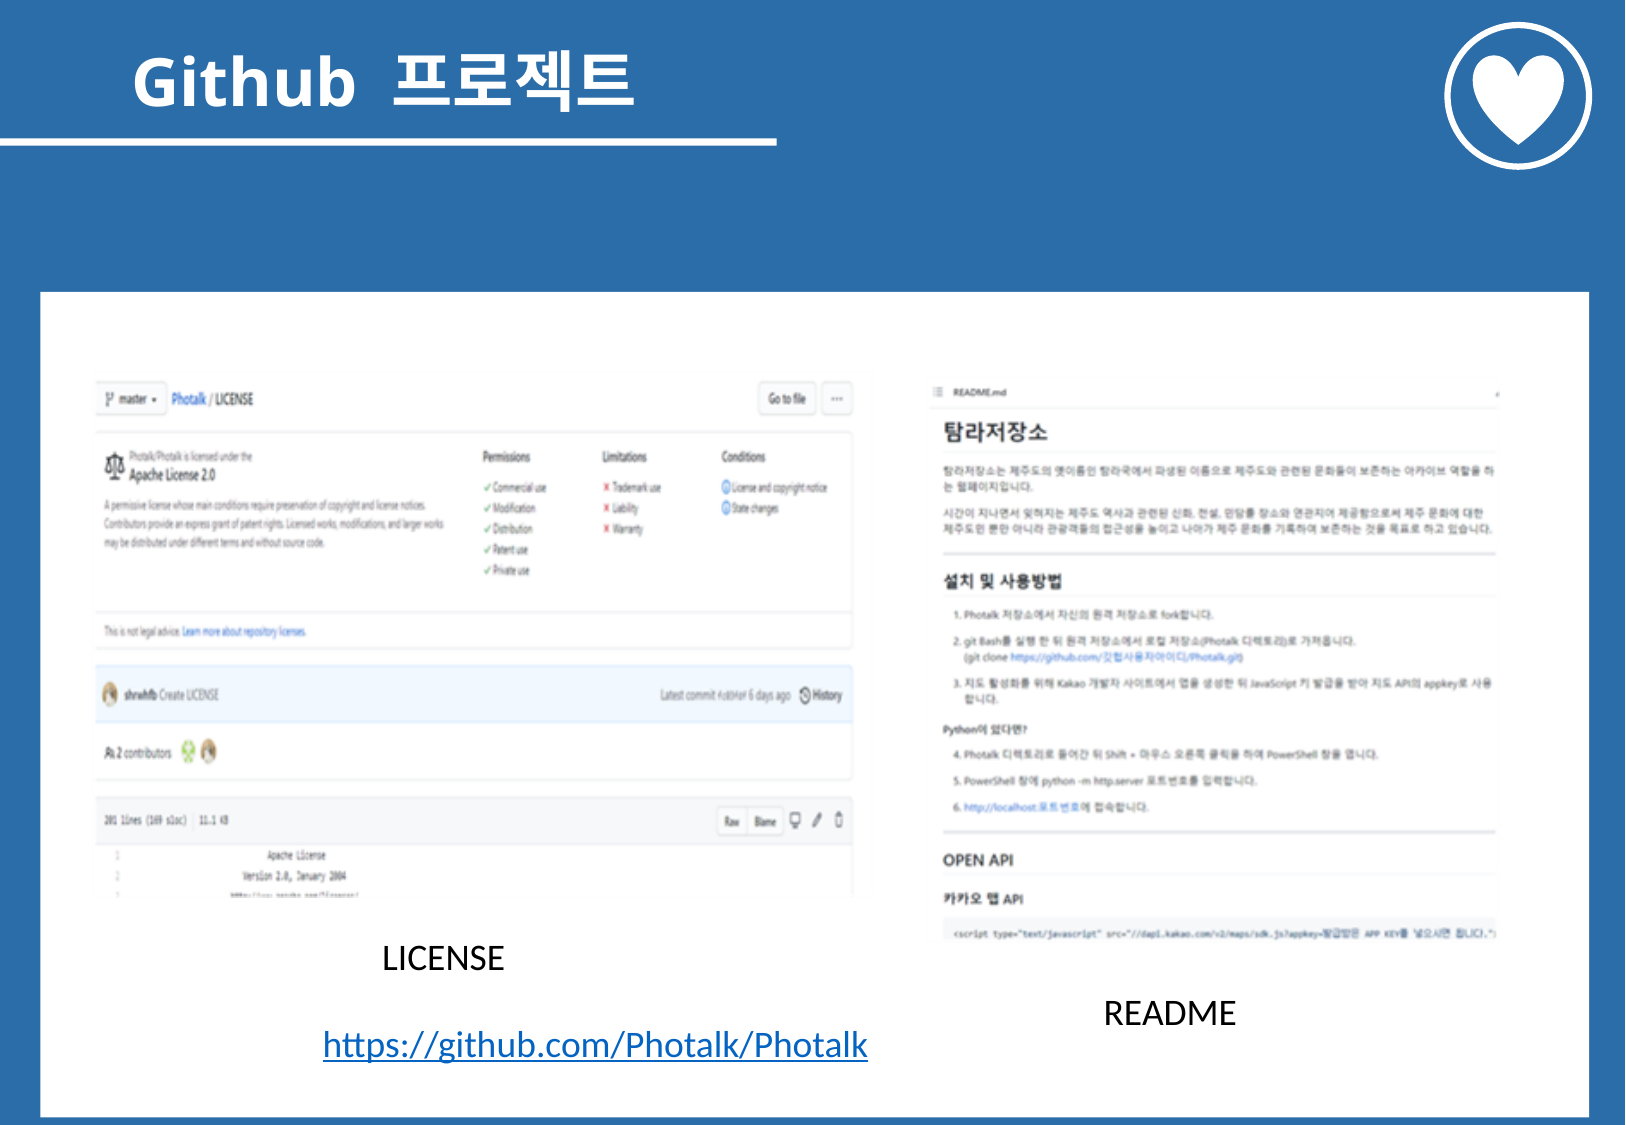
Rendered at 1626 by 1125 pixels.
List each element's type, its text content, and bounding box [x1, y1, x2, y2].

text_box https://github.com/Photalk/Photalk [307, 1012, 940, 1073]
text_box [0, 0, 1625, 1125]
text_box LICENSE [367, 925, 769, 986]
text_box [39, 291, 1590, 1118]
text_box Github 프로젝트 [116, 32, 653, 127]
text_box [0, 137, 778, 147]
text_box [1447, 25, 1590, 167]
picture [926, 377, 1500, 943]
text_box README [1089, 980, 1491, 1041]
picture [92, 371, 874, 898]
